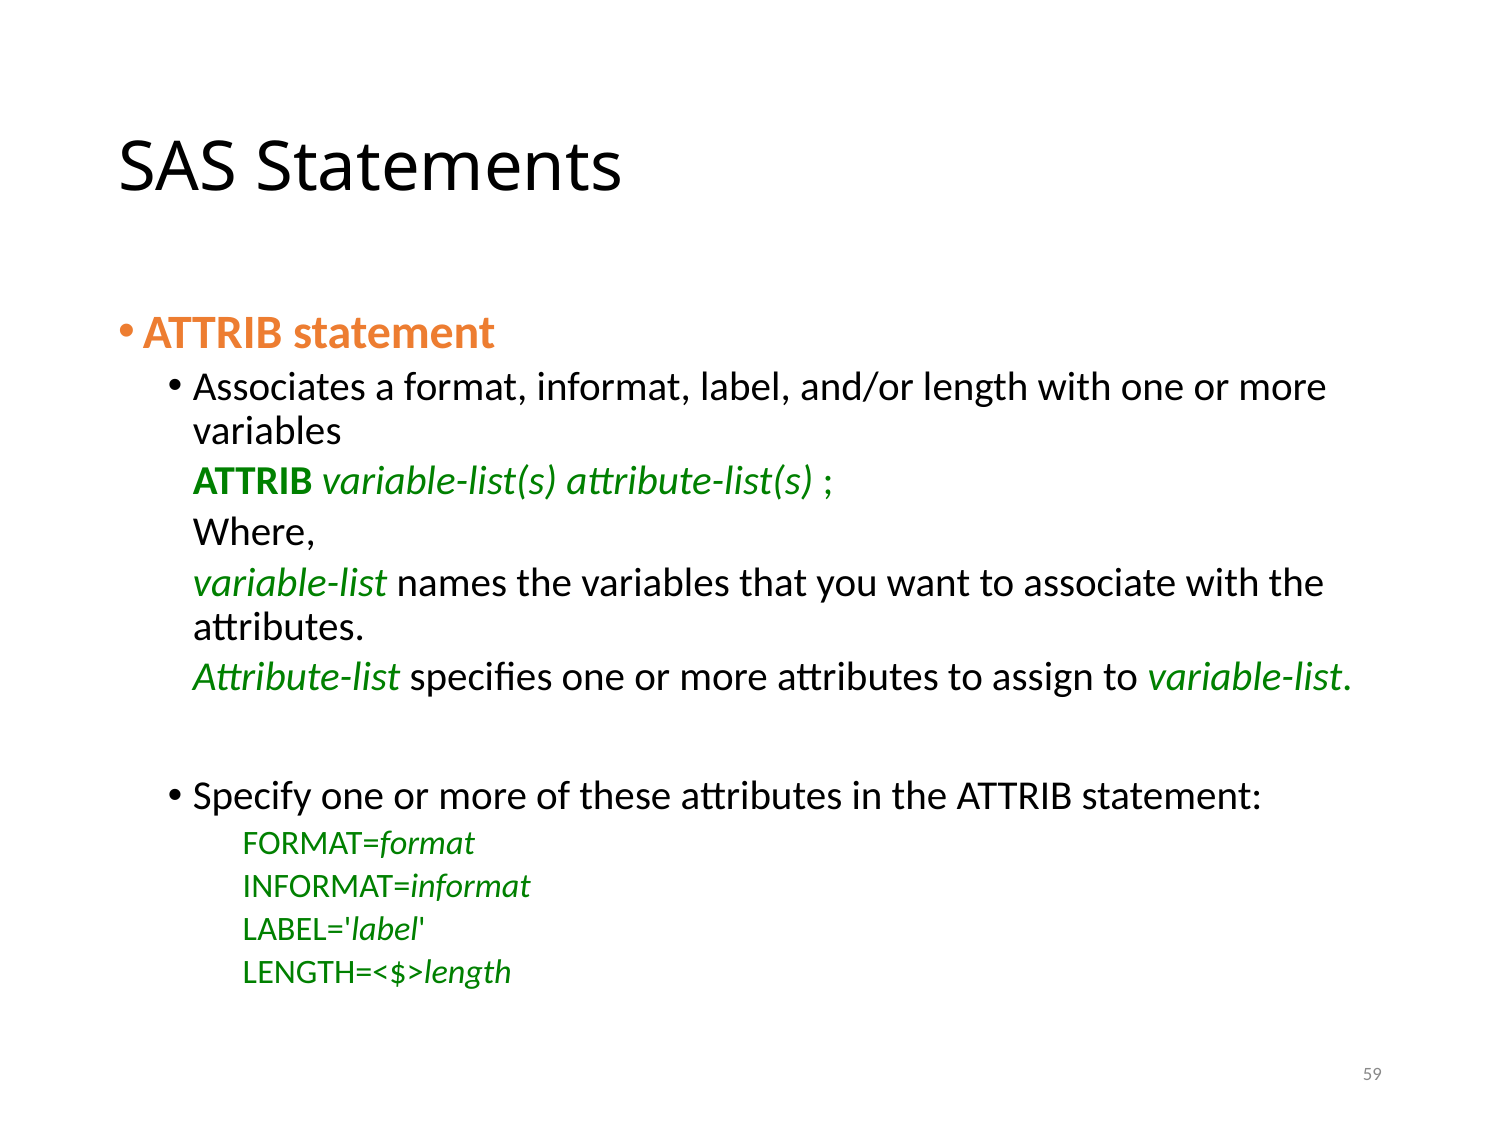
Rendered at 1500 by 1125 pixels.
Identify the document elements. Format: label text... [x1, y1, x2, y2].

title SAS Statements [103, 59, 1397, 278]
list ATTRIB statement Associates a format, informat, label, and/or length with one or more variables ATTRIB variable-list(s) attribute-list(s) ; Where, variable-list names the variables that you want to associate with the attributes. Attribute-list specifies one or more attributes to assign to variable-list. Specify one or more of these attributes in the ATTRIB statement: FORMAT=format INFORMAT=informat LABEL='label' LENGTH=<$>length [103, 299, 1397, 1014]
slide_number 59 [1059, 1042, 1397, 1103]
